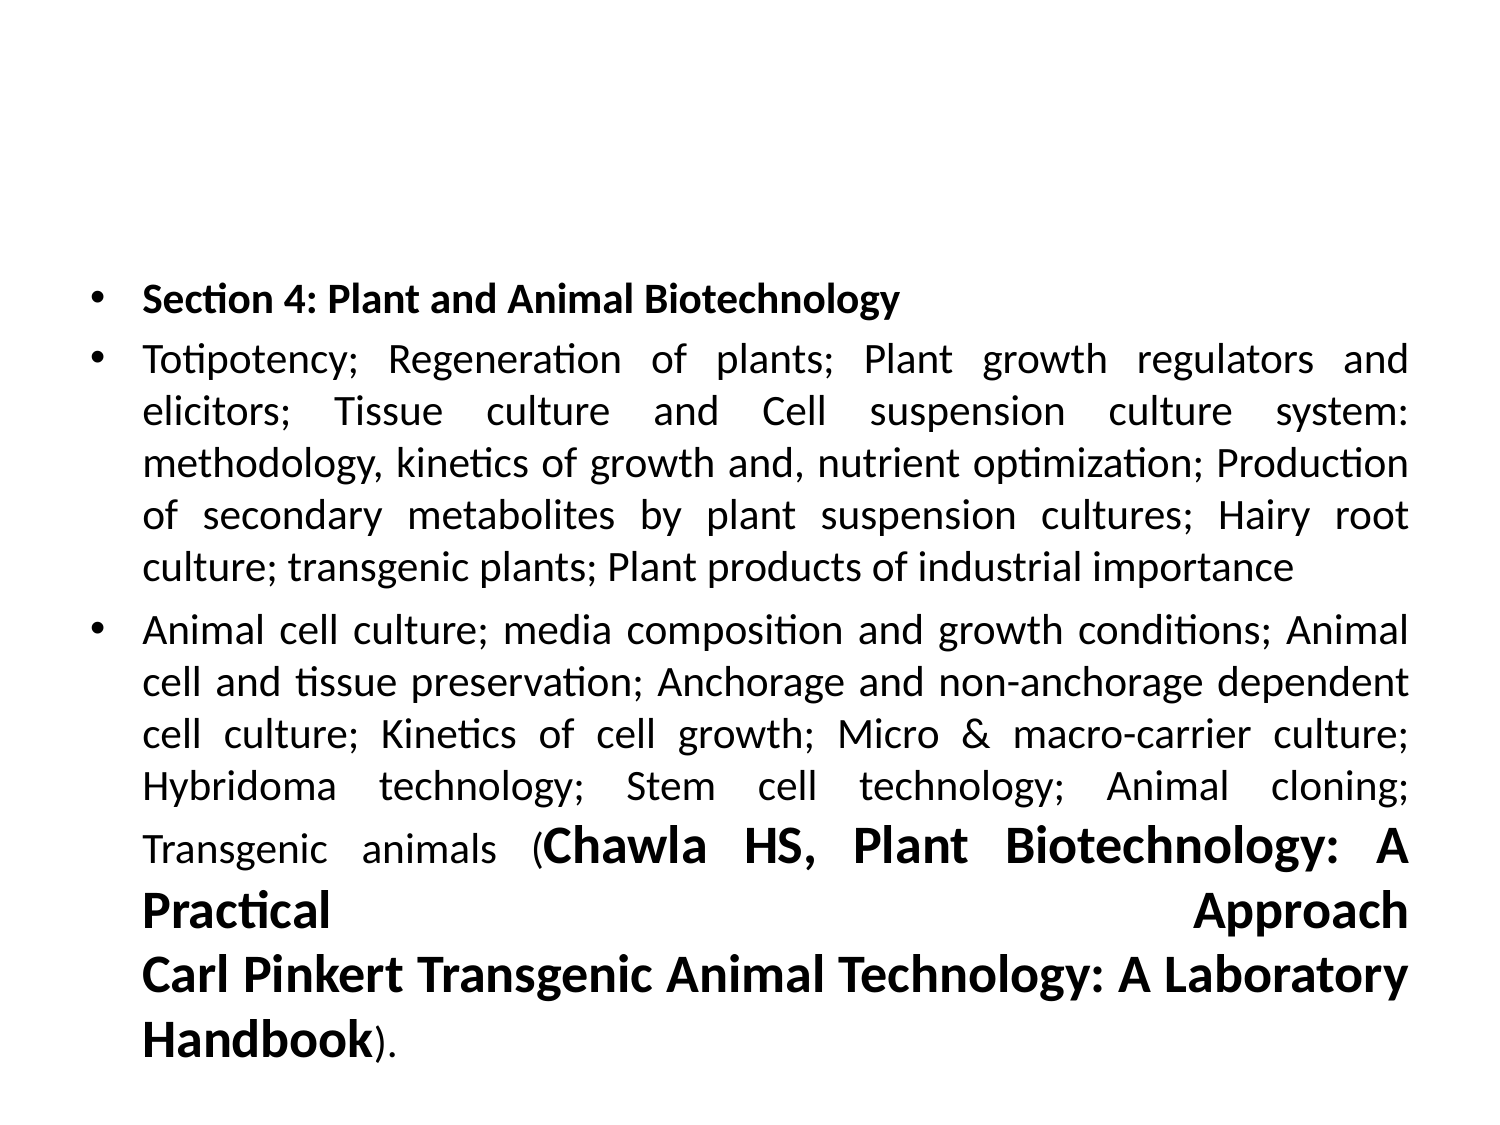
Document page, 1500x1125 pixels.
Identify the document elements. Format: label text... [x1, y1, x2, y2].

list Section 4: Plant and Animal Biotechnology Totipotency; Regeneration of plants; Plant growth regulators and elicitors; Tissue culture and Cell suspension culture system: methodology, kinetics of growth and, nutrient optimization; Production of secondary metabolites by plant suspension cultures; Hairy root culture; transgenic plants; Plant products of industrial importance Animal cell culture; media composition and growth conditions; Animal cell and tissue preservation; Anchorage and non-anchorage dependent cell culture; Kinetics of cell growth; Micro & macro-carrier culture; Hybridoma technology; Stem cell technology; Animal cloning; Transgenic animals (Chawla HS, Plant Biotechnology: A Practical Approach Carl Pinkert Transgenic Animal Technology: A Laboratory Handbook). [75, 262, 1425, 1125]
